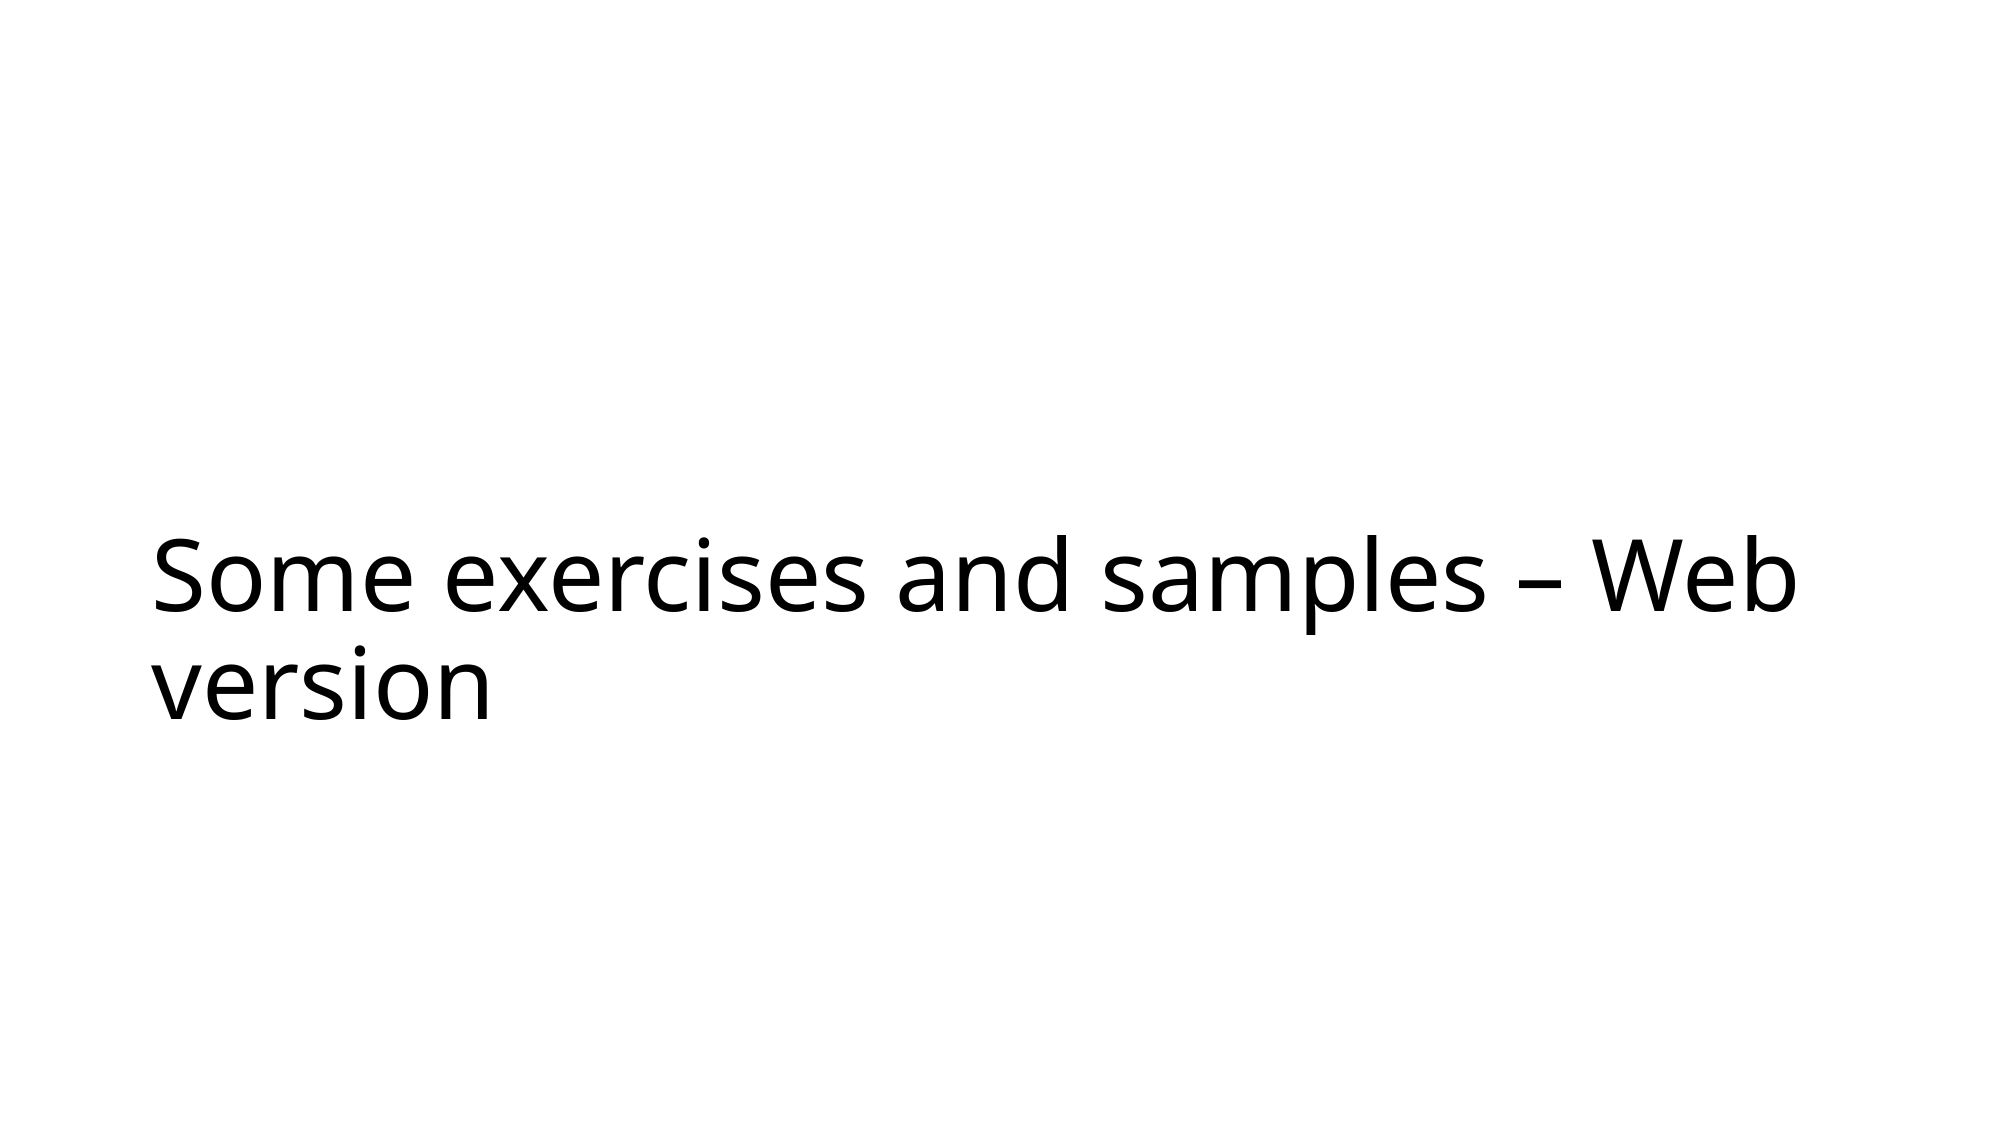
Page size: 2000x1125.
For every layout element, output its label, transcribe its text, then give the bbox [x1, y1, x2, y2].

title Some exercises and samples – Web version [136, 280, 1910, 749]
